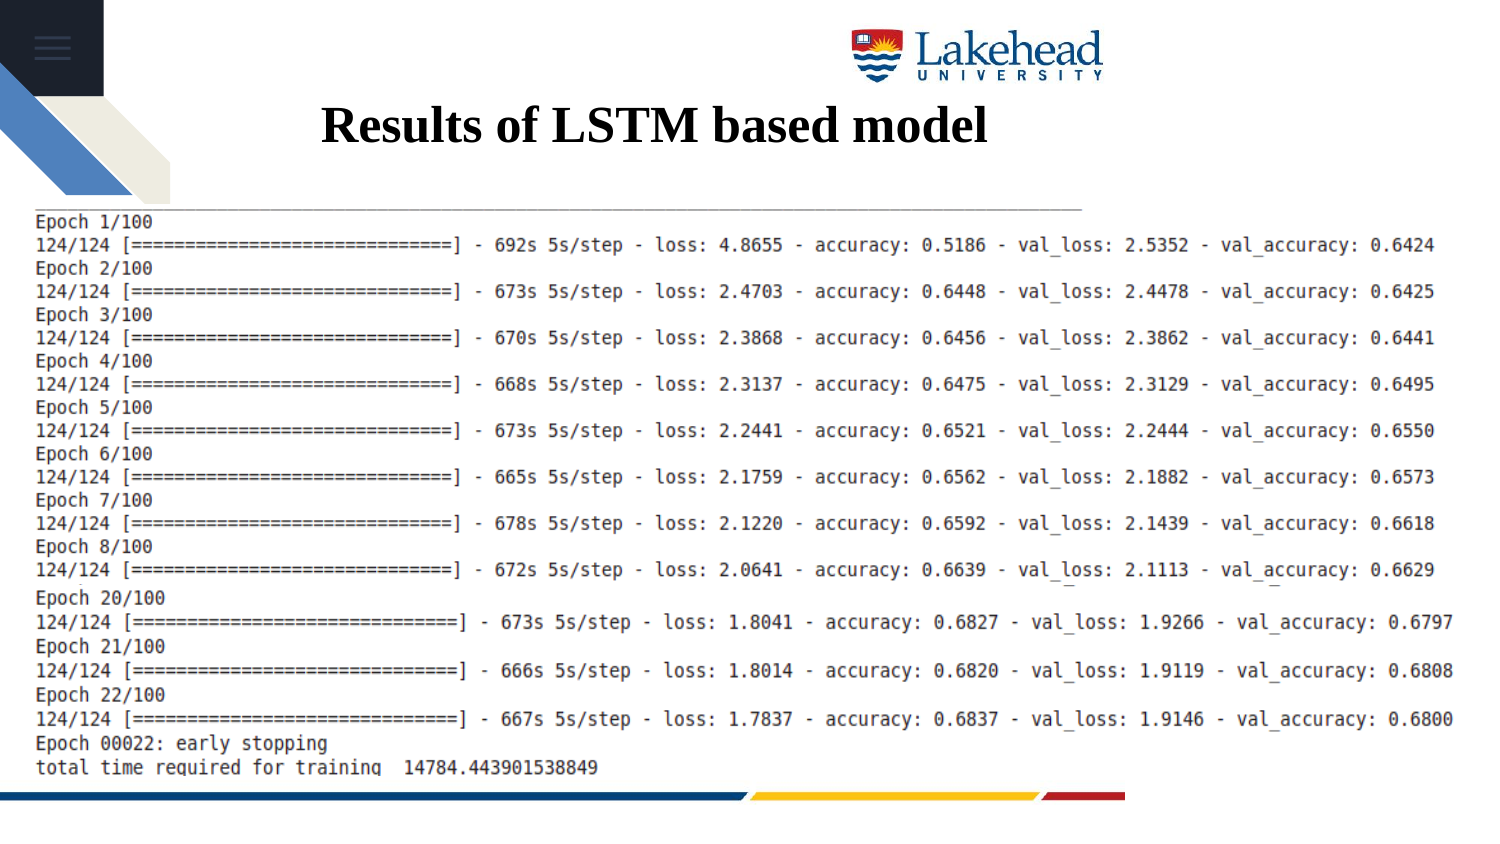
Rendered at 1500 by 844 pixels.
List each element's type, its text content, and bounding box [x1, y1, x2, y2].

picture [0, 0, 1476, 844]
title Results of LSTM based model [212, 64, 1097, 180]
